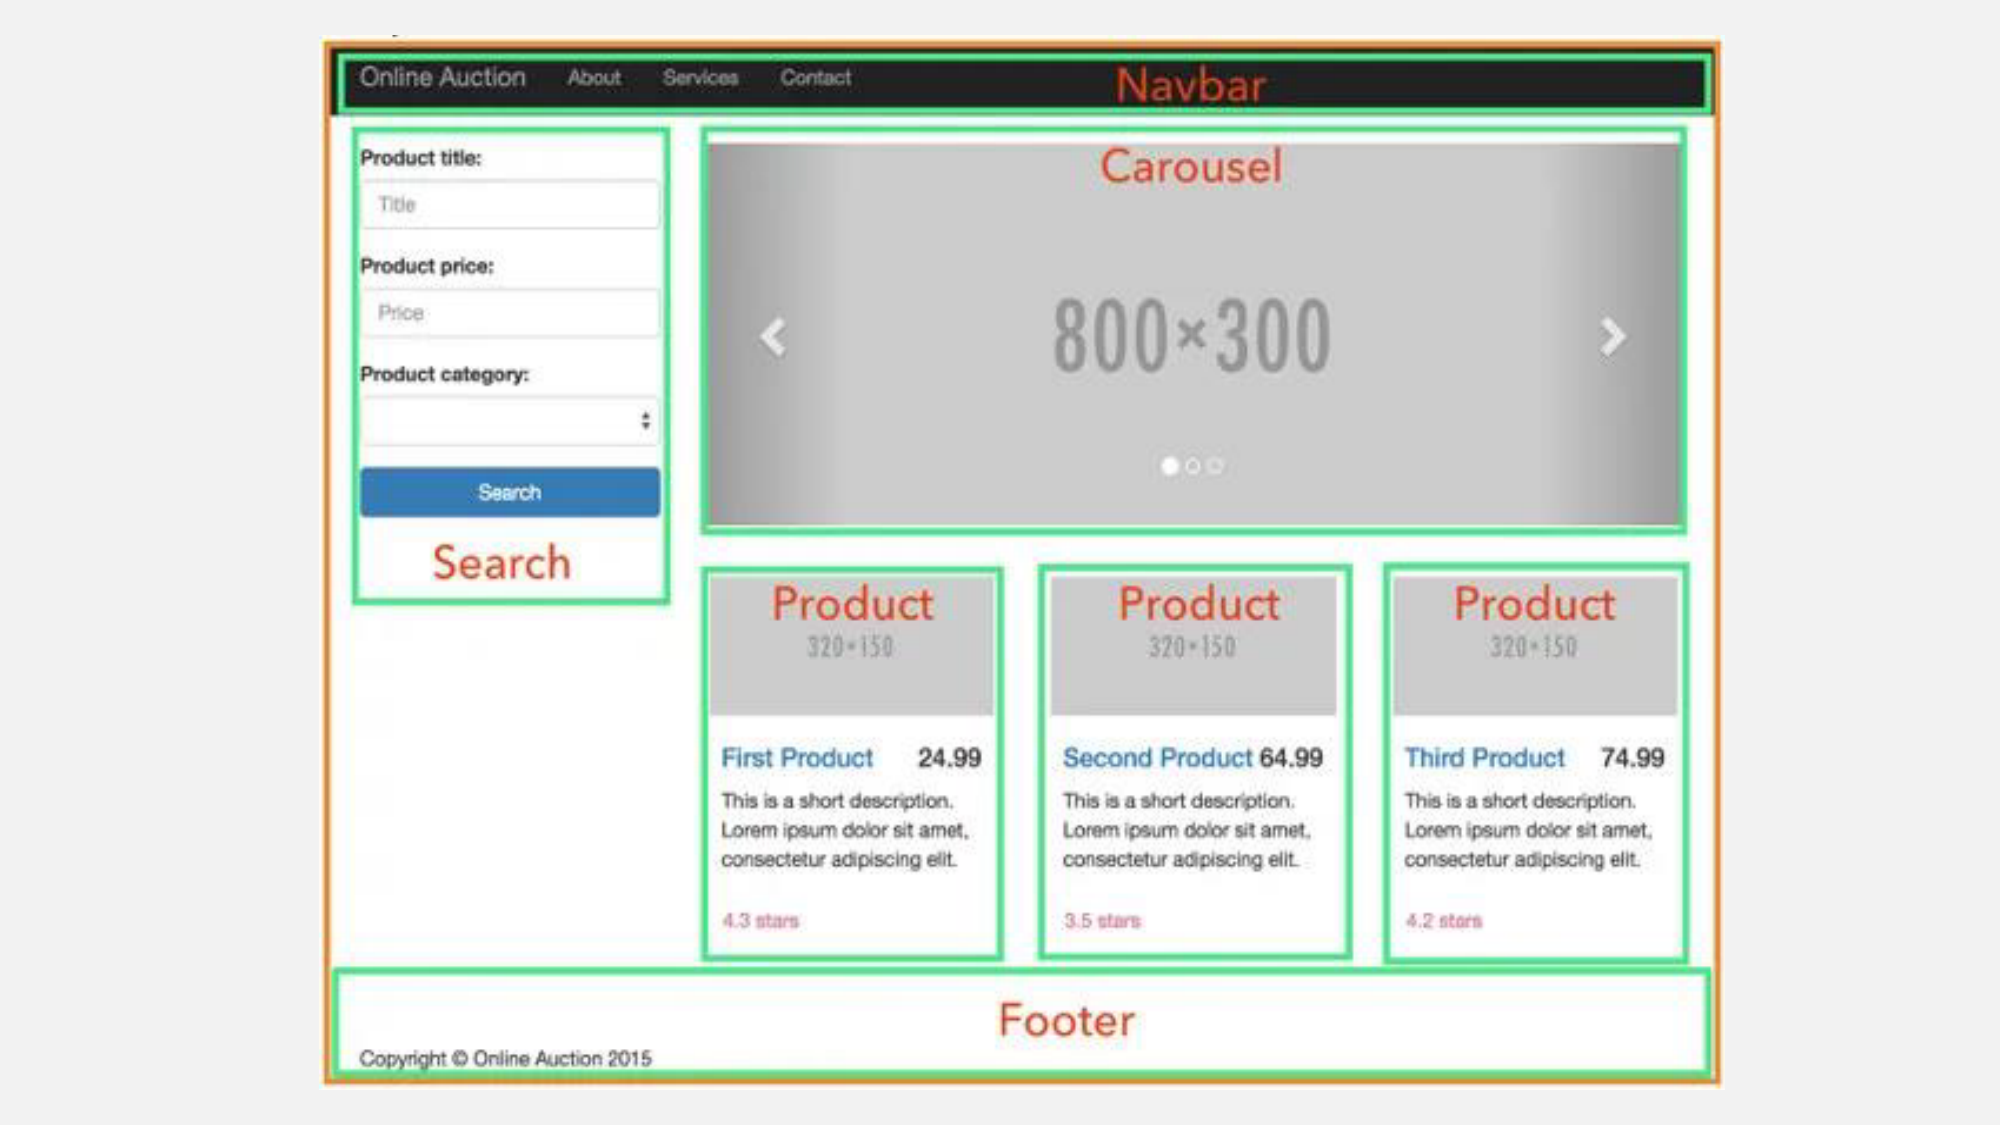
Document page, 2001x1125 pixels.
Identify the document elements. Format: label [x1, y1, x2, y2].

picture [318, 35, 1726, 1090]
